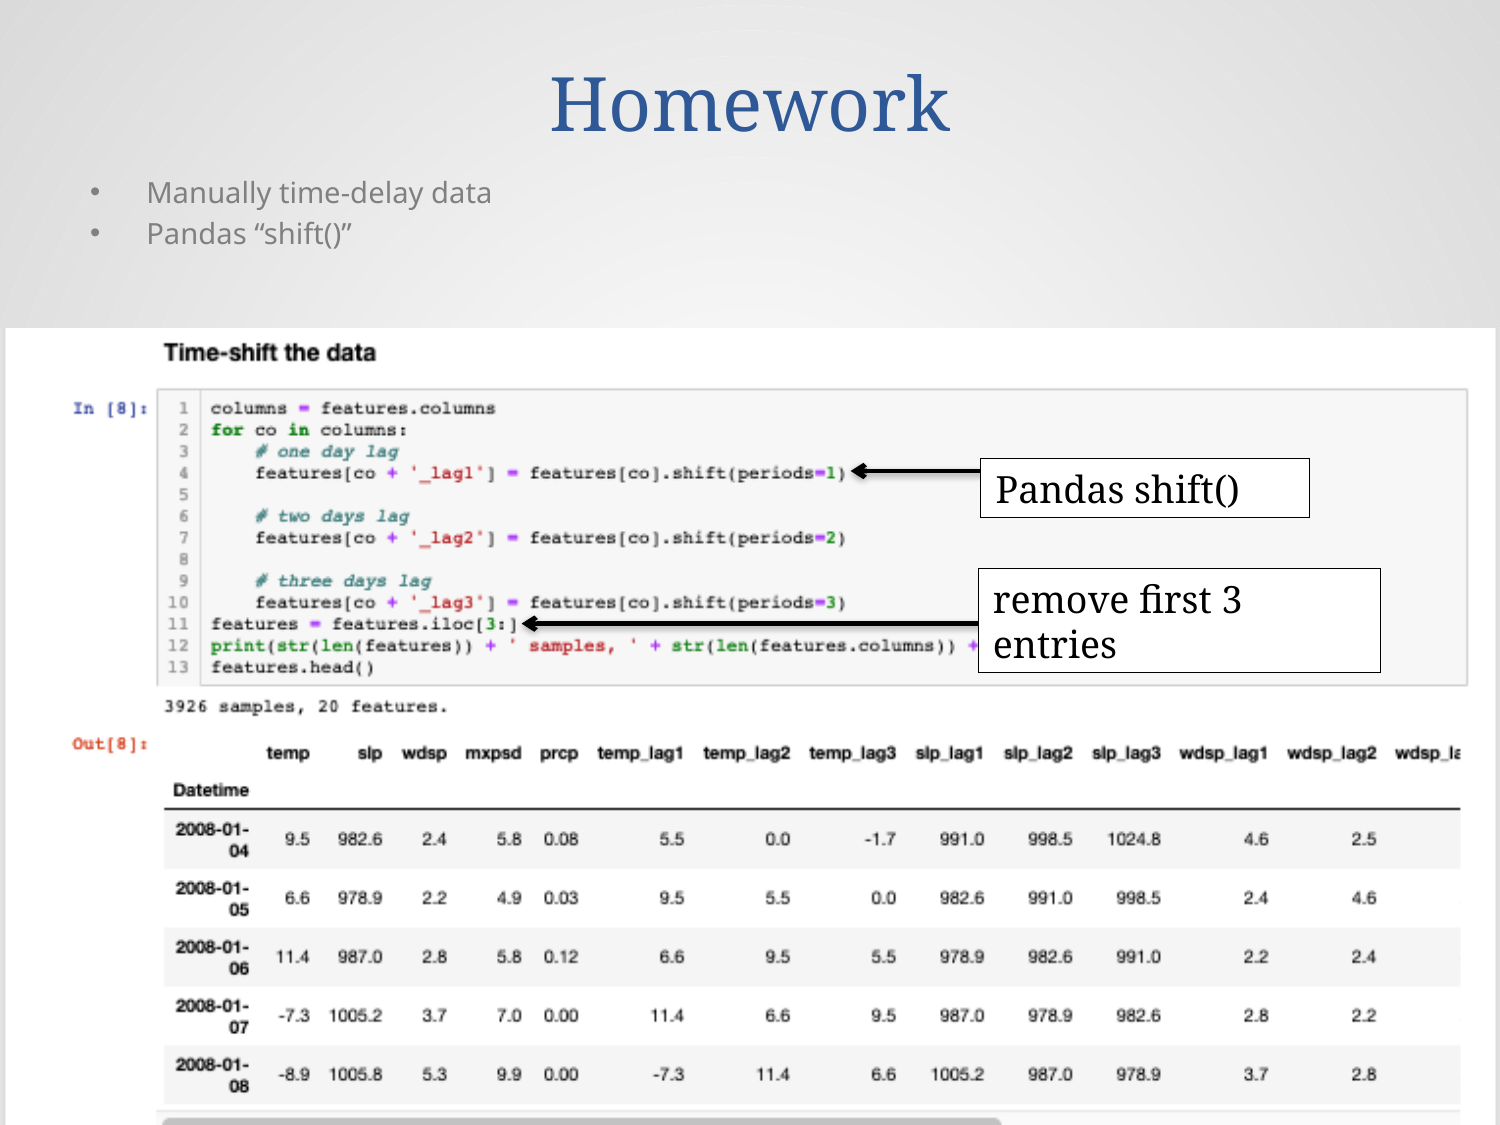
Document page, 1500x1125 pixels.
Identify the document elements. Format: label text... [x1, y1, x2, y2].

title Homework [0, 21, 1500, 154]
picture [0, 327, 1500, 1125]
list Manually time-delay data Pandas “shift()” [75, 166, 1425, 326]
